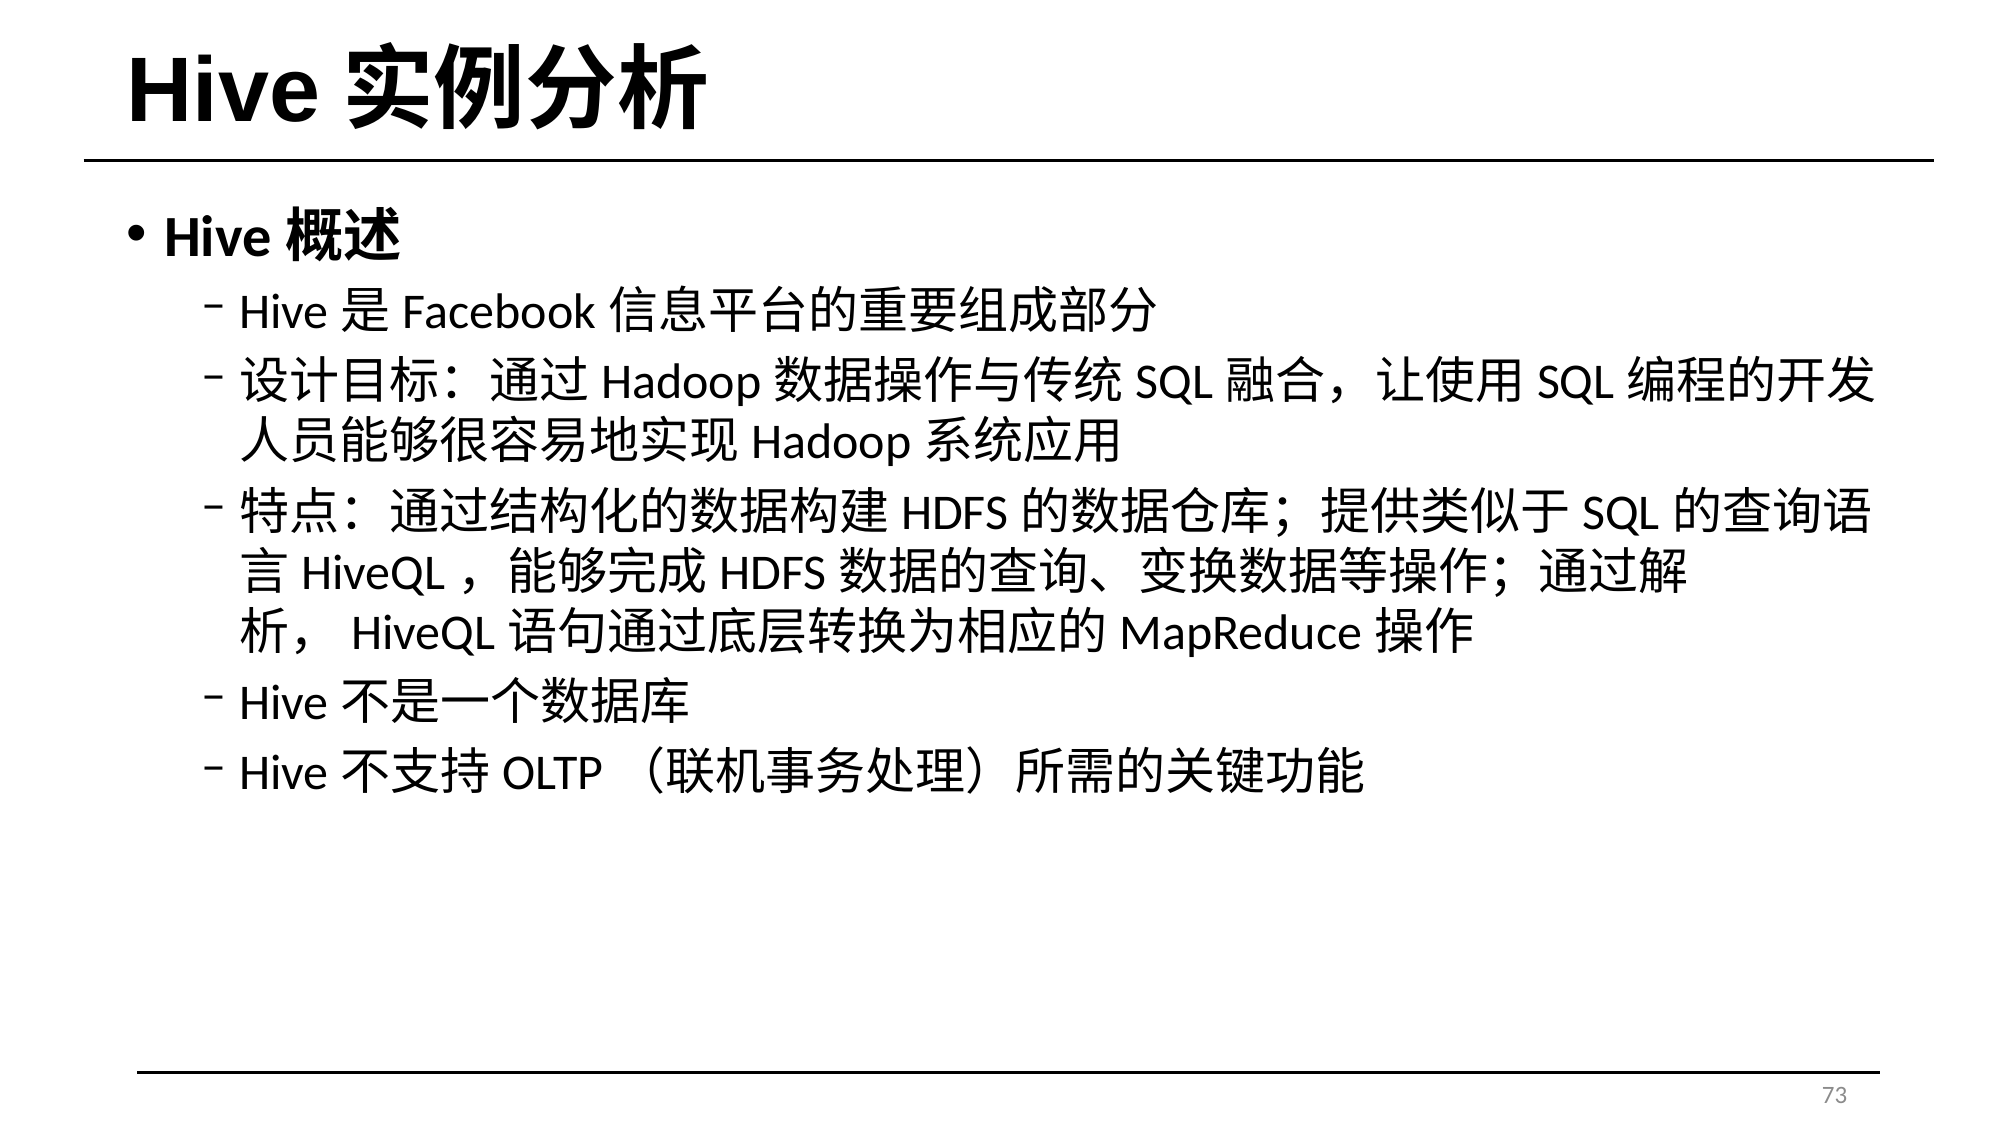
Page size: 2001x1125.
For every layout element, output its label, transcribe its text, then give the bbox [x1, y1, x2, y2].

slide_number 73 [1412, 1063, 1863, 1124]
list Hive概述 Hive是Facebook信息平台的重要组成部分 设计目标：通过Hadoop数据操作与传统SQL融合，让使用SQL编程的开发人员能够很容易地实现Hadoop系统应用 特点：通过结构化的数据构建HDFS的数据仓库；提供类似于SQL的查询语言HiveQL，能够完成HDFS数据的查询、变换数据等操作；通过解析，HiveQL语句通过底层转换为相应的MapReduce操作 Hive不是一个数据库 Hive不支持OLTP（联机事务处理）所需的关键功能 [111, 190, 1905, 1014]
title Hive实例分析 [111, 22, 1905, 161]
